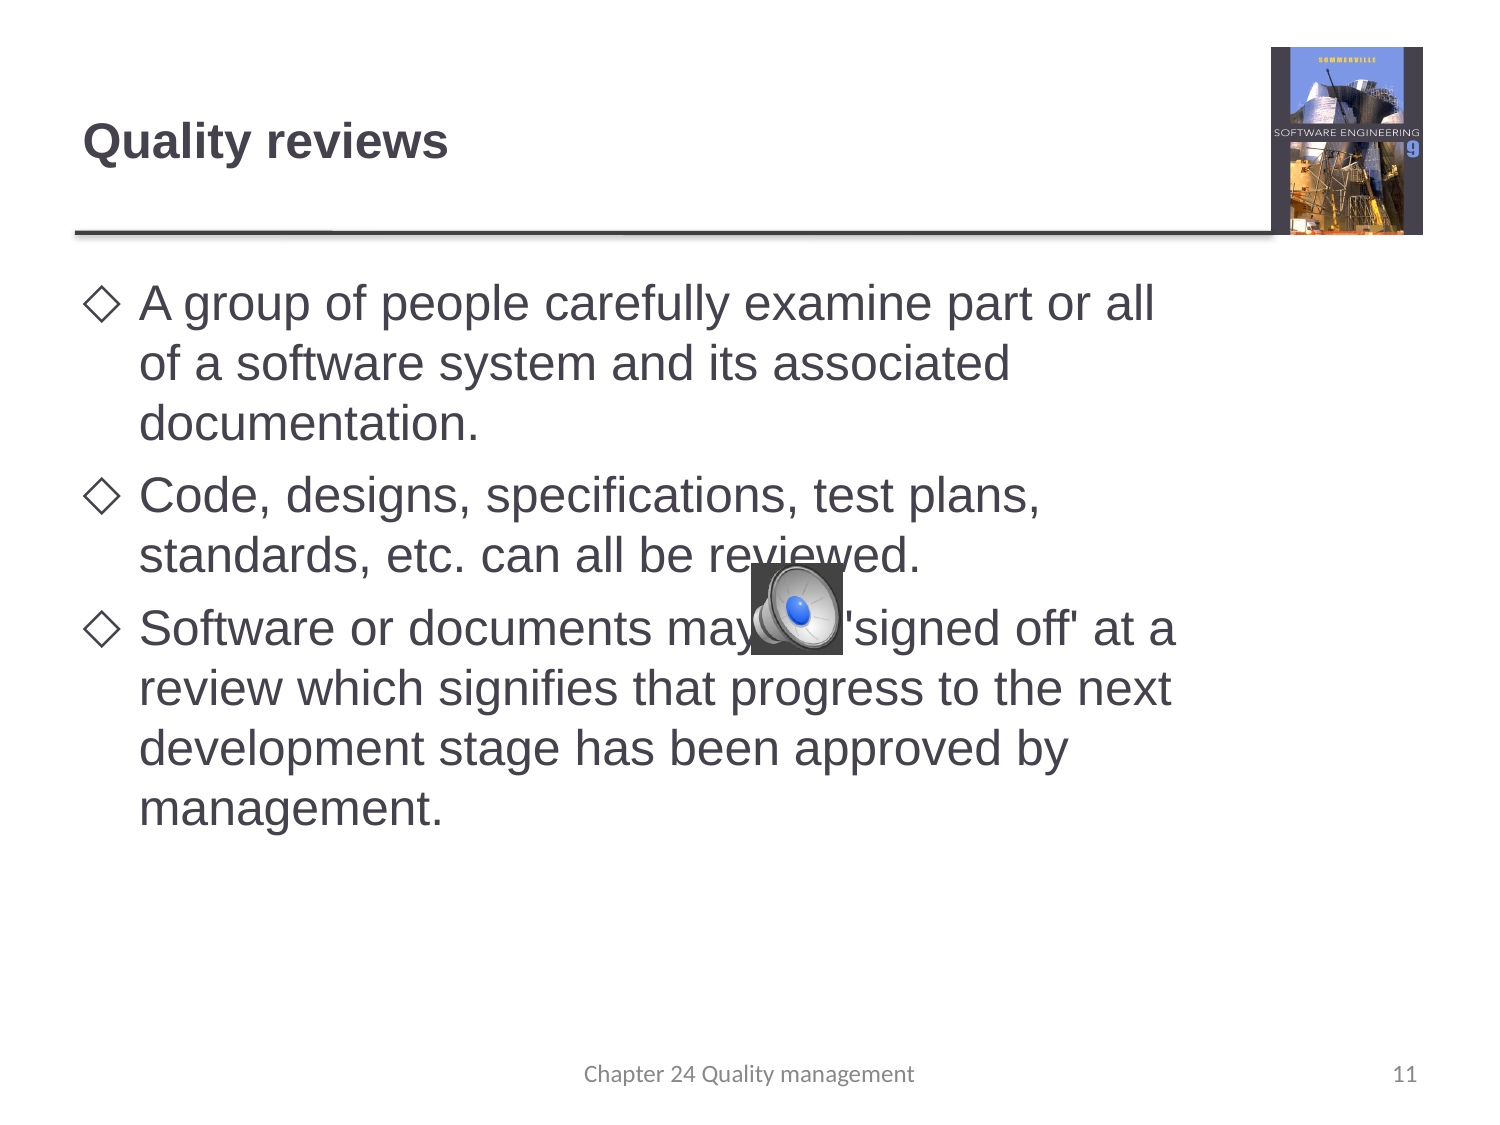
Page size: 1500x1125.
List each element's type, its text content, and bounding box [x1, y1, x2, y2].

slide_number 11 [1382, 1051, 1426, 1094]
title Quality reviews [74, 44, 1272, 234]
picture [1272, 47, 1423, 235]
picture [749, 562, 844, 657]
list A group of people carefully examine part or all of a software system and its associated documentation. Code, designs, specifications, test plans, standards, etc. can all be reviewed. Software or documents may be 'signed off' at a review which signifies that progress to the next development stage has been approved by management. [74, 261, 1426, 1006]
text_box Chapter 24 Quality management [519, 1050, 980, 1095]
